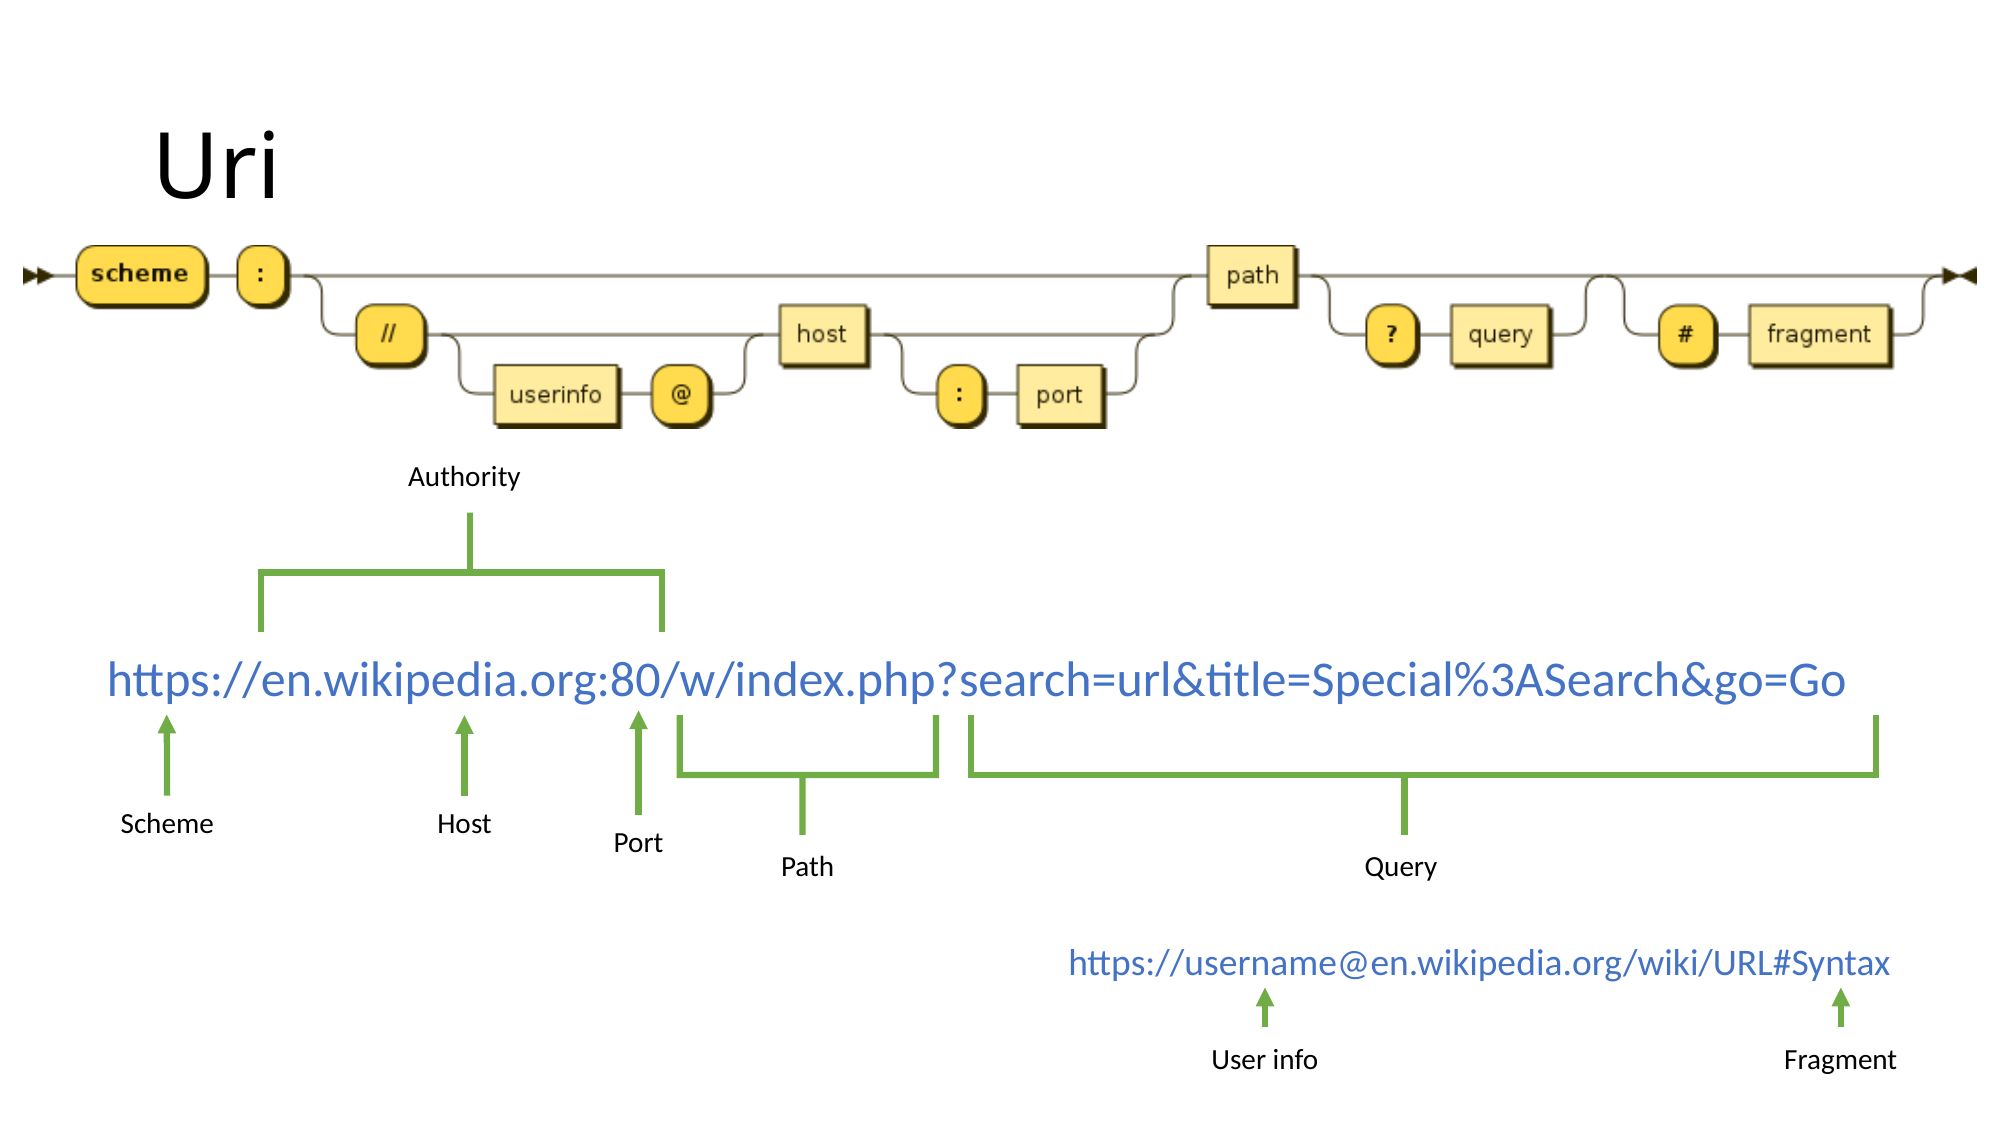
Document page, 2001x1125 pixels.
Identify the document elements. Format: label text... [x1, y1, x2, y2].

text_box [1053, 930, 2000, 1085]
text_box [92, 447, 1908, 892]
title Uri [137, 59, 1863, 245]
picture [23, 245, 1977, 429]
